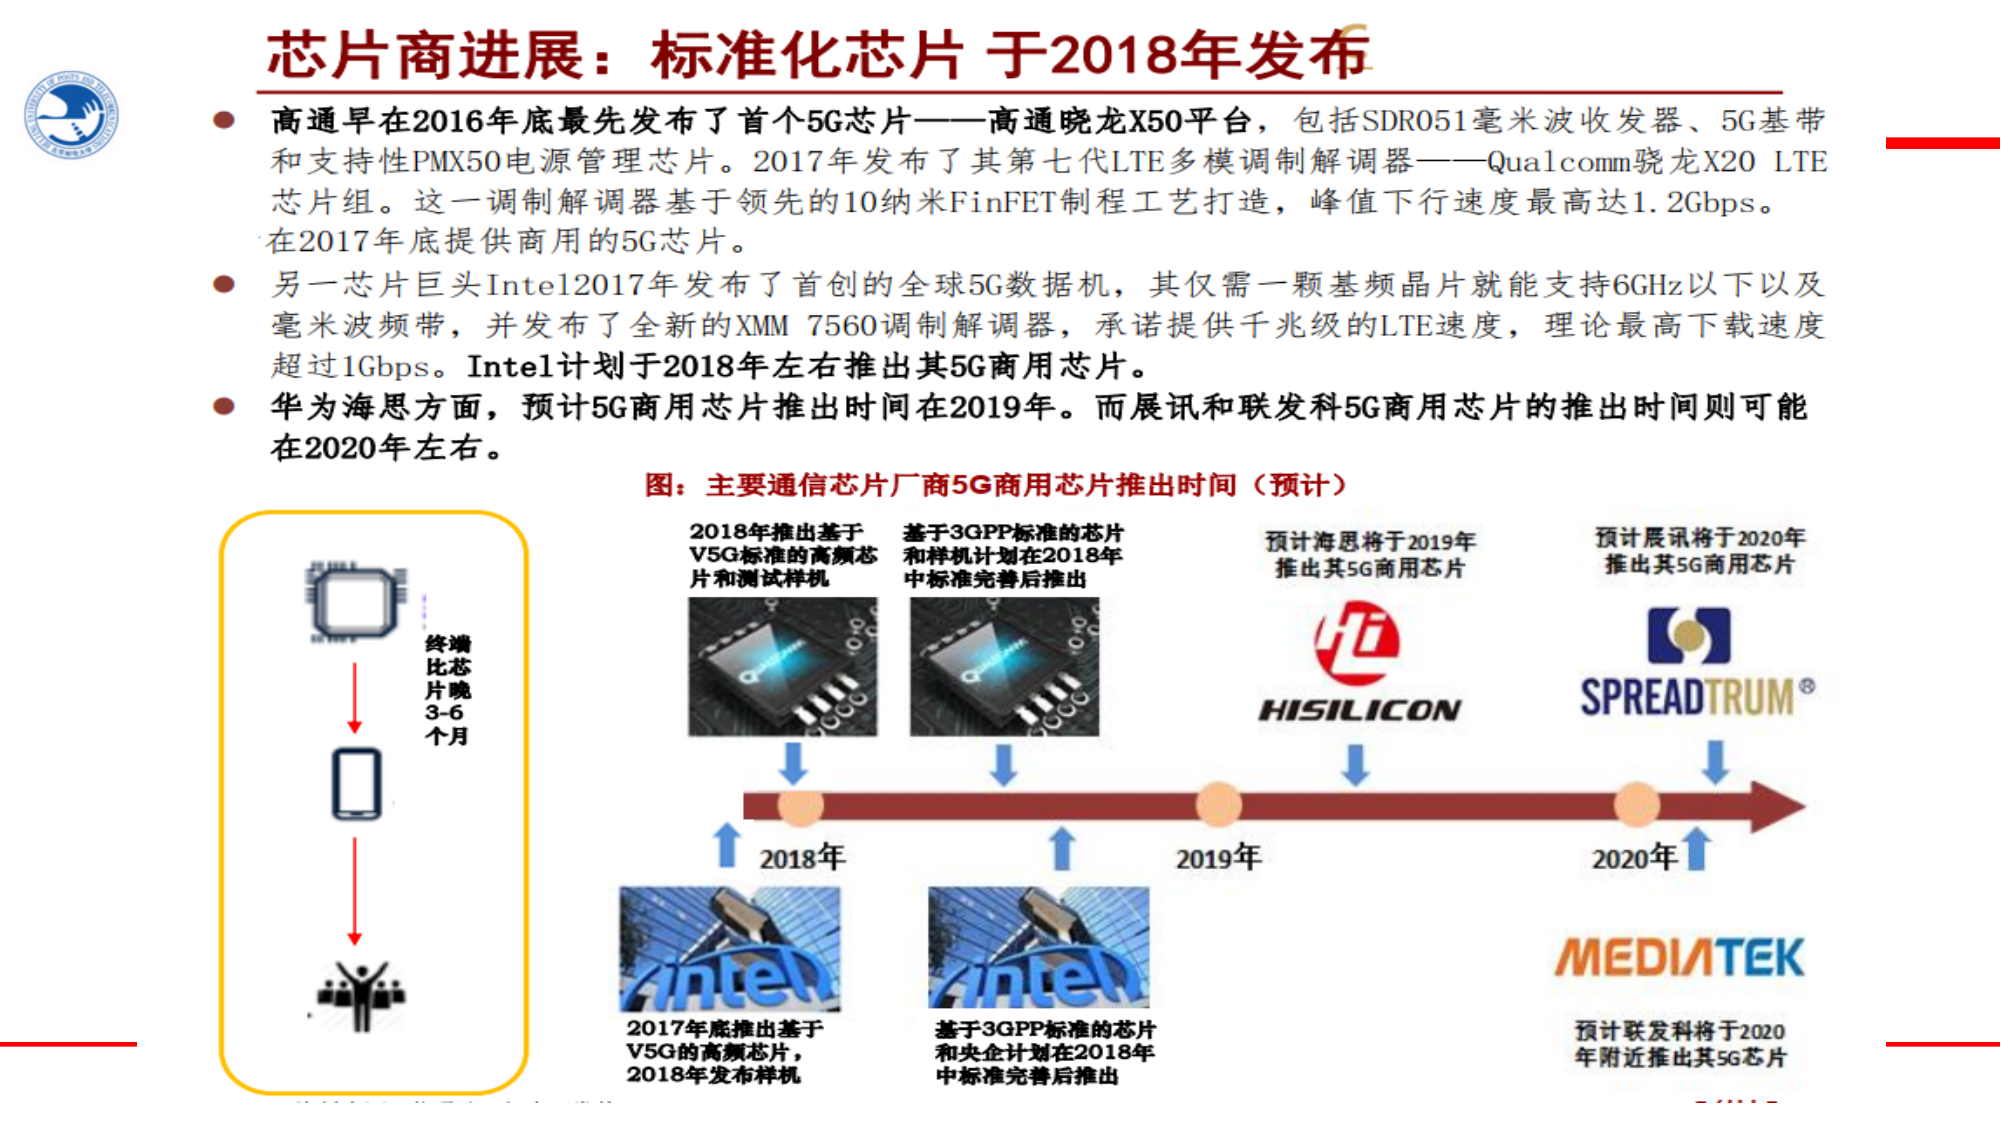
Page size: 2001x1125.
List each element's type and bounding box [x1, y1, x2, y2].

picture [19, 66, 126, 166]
picture [137, 19, 1886, 1103]
